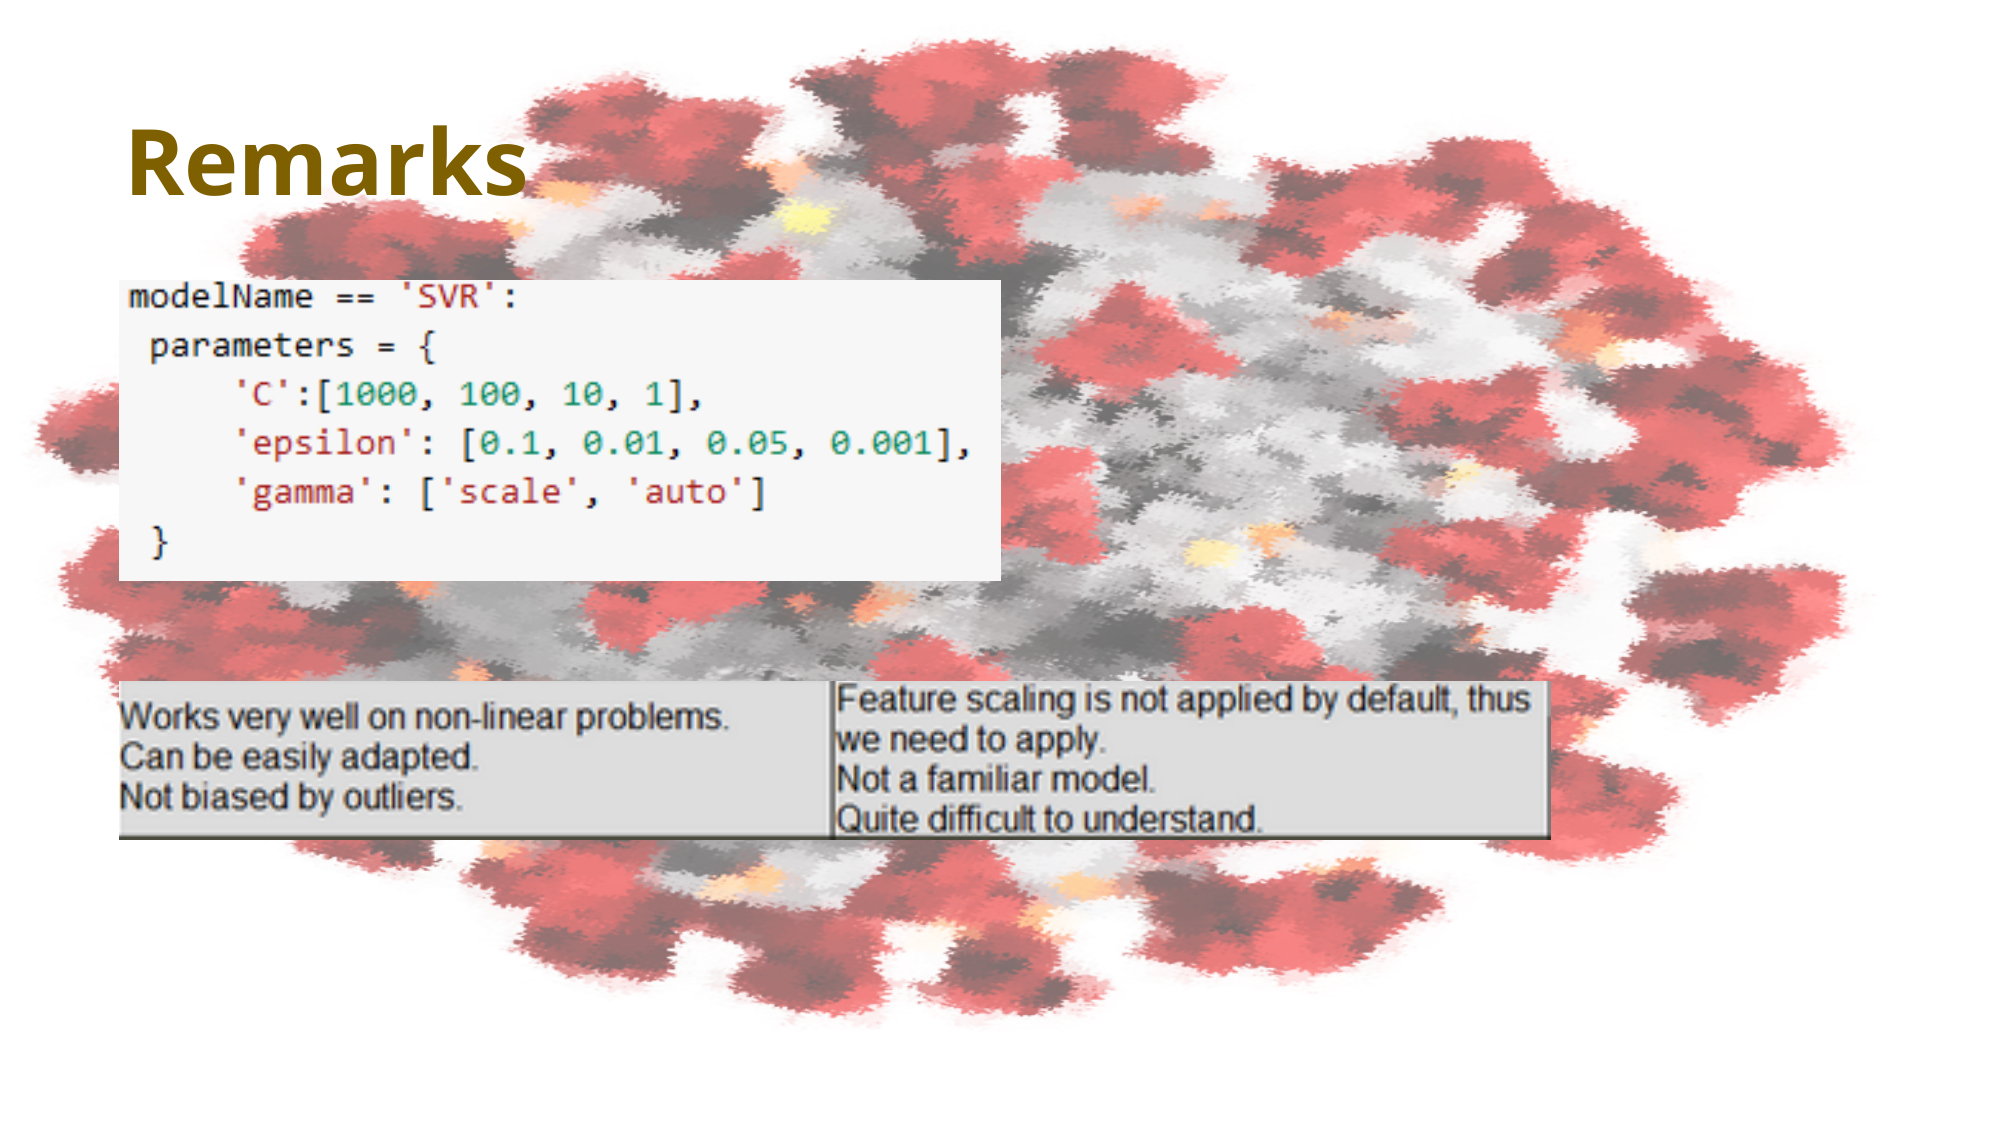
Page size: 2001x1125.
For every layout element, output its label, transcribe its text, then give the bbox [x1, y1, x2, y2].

picture [119, 280, 1001, 581]
picture [119, 681, 1551, 840]
text_box Remarks [109, 95, 1290, 221]
